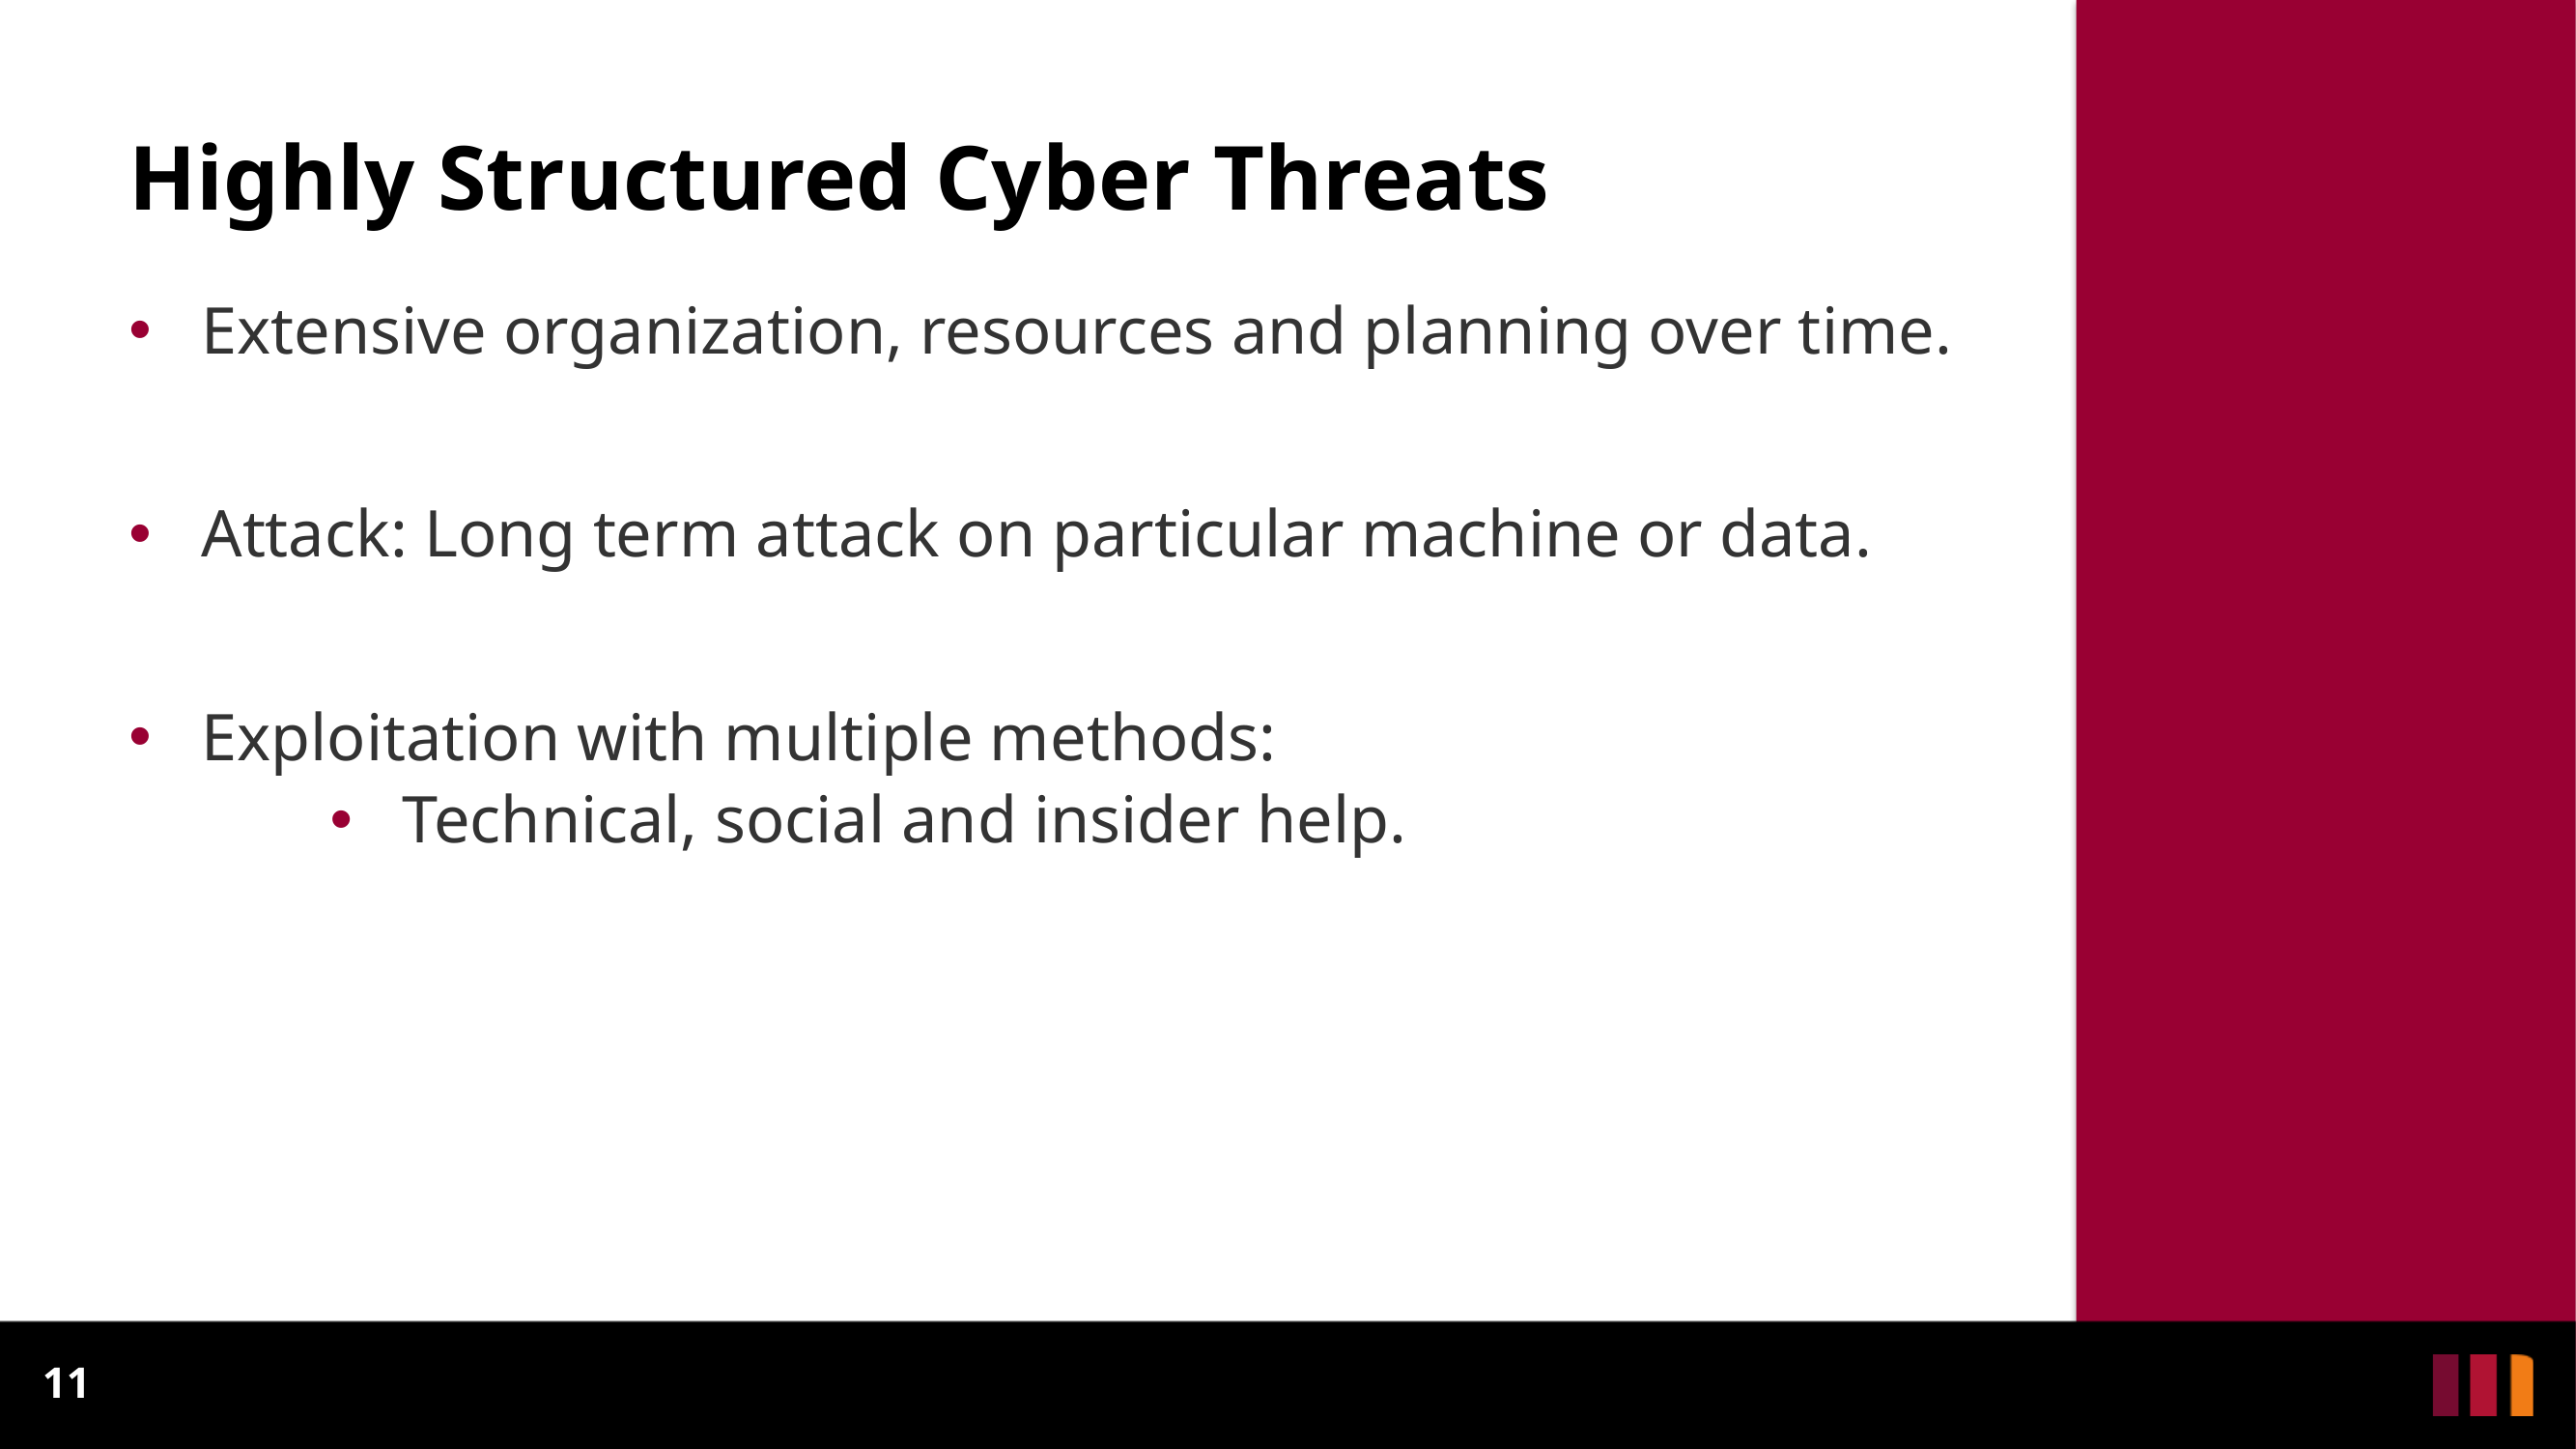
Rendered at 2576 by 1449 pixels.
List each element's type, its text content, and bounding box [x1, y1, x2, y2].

title Highly Structured Cyber Threats [128, 122, 1859, 298]
slide_number 11 [42, 1346, 127, 1424]
list Extensive organization, resources and planning over time. Attack: Long term attack on particular machine or data. Exploitation with multiple methods: Technical, social and insider help. [128, 298, 1969, 1195]
